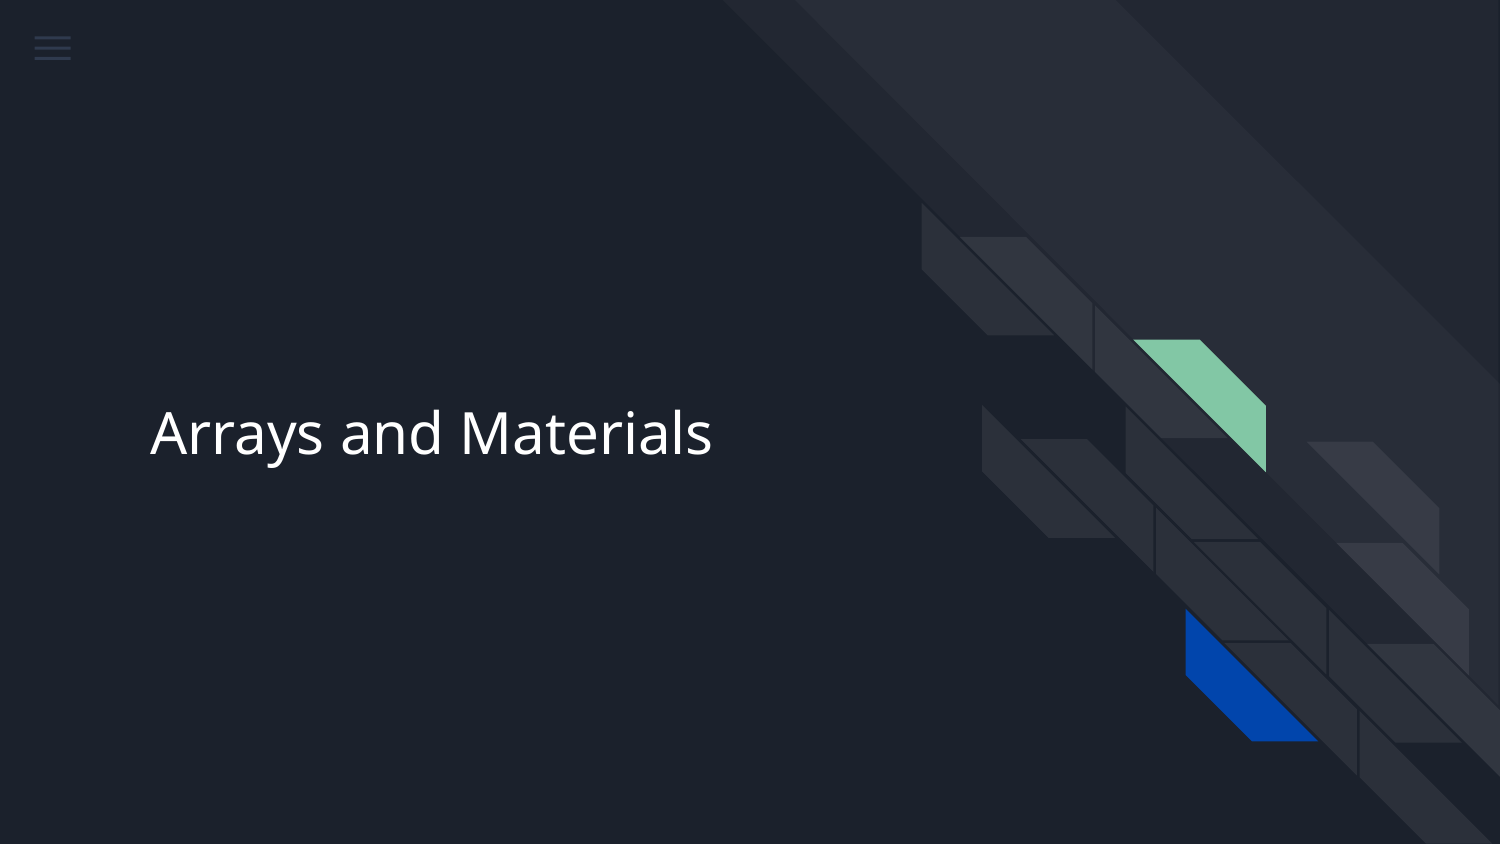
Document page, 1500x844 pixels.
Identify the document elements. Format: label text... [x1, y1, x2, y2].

title Arrays and Materials [135, 336, 888, 526]
